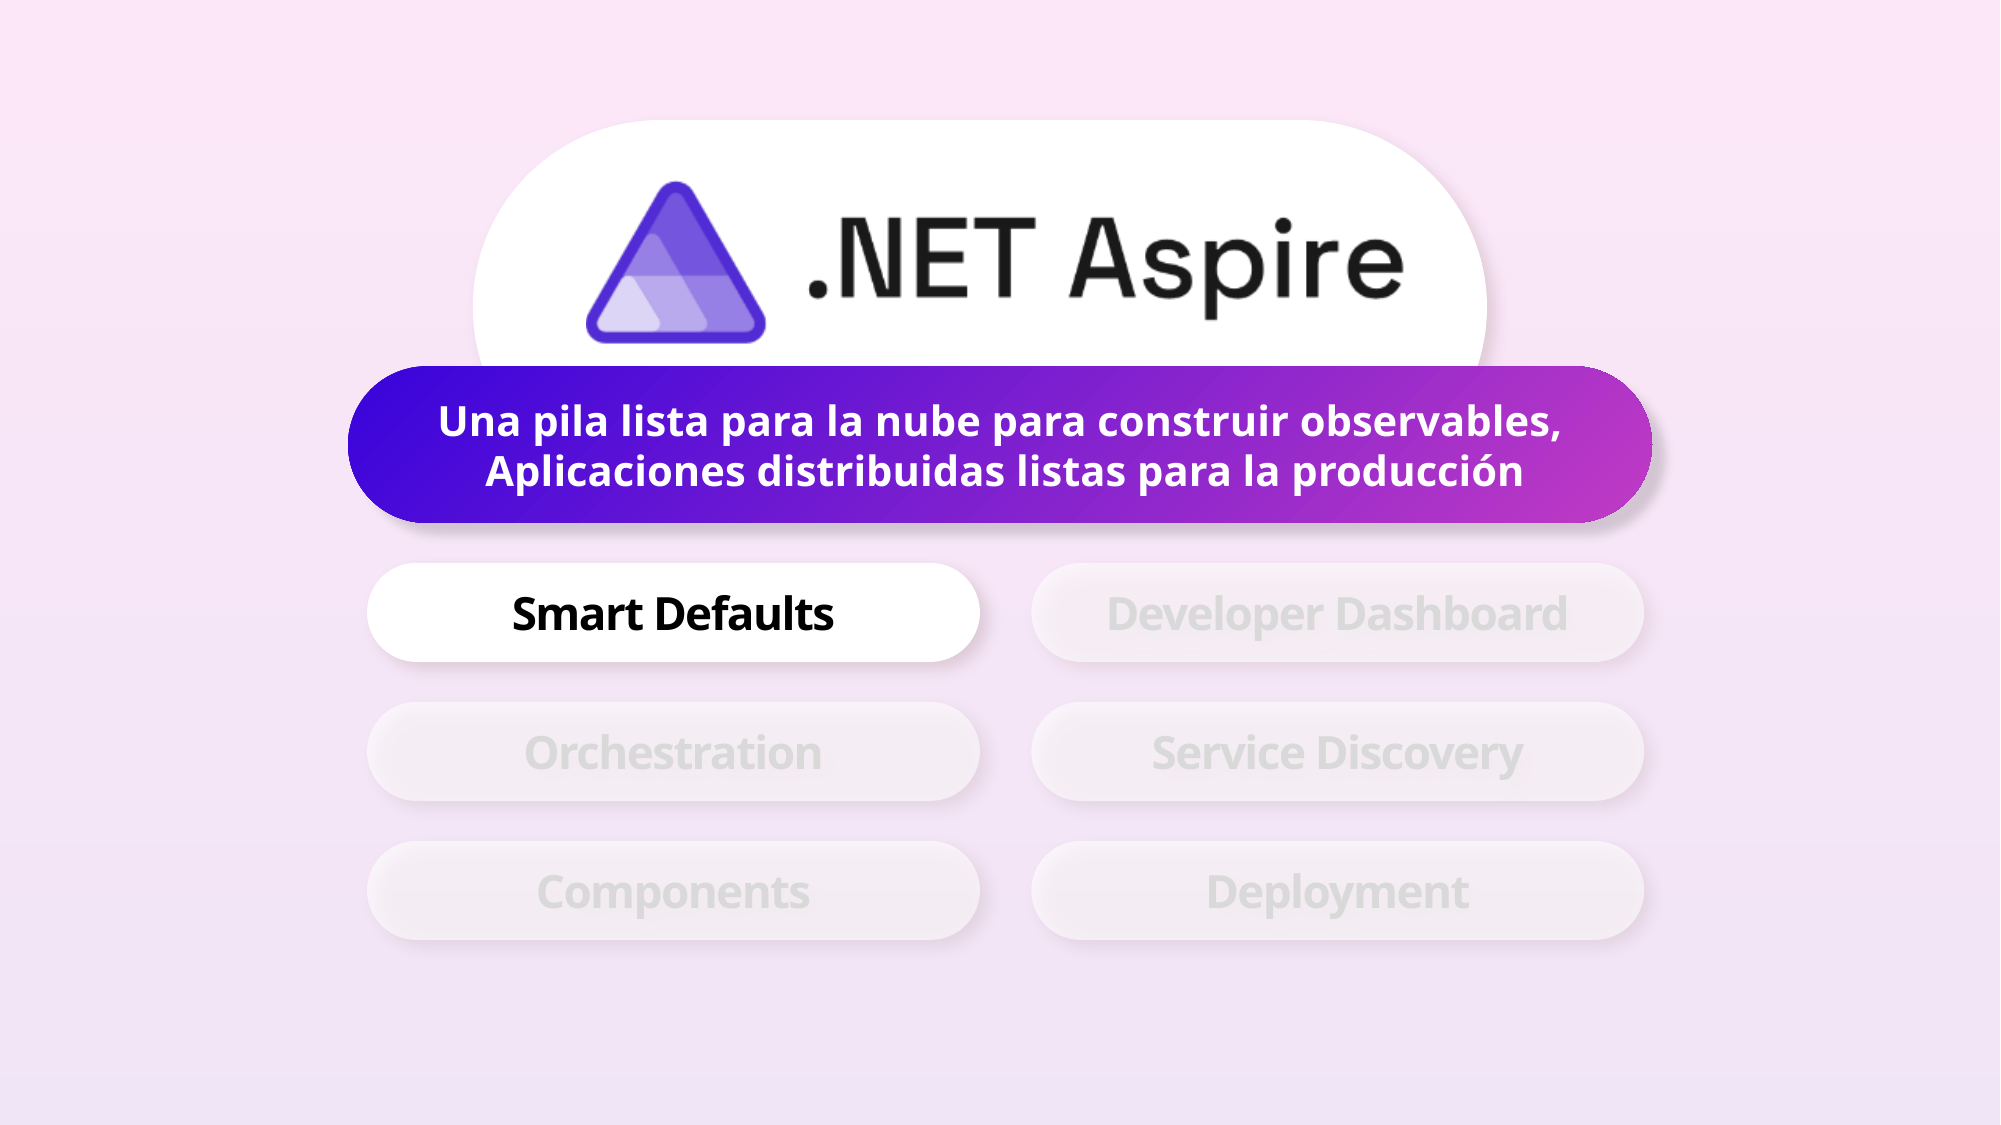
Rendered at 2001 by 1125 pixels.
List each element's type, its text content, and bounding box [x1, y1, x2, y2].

text_box Components [367, 840, 980, 940]
text_box Orchestration [367, 701, 980, 801]
text_box Deployment [1031, 840, 1645, 940]
text_box Una pila lista para la nube para construir observables, Aplicaciones distribuidas listas para la producción [348, 366, 1653, 523]
text_box [472, 120, 1411, 366]
text_box Smart Defaults [367, 562, 980, 662]
picture [585, 156, 1477, 397]
text_box Service Discovery [1031, 701, 1645, 801]
text_box [1477, 246, 1488, 366]
text_box Developer Dashboard [1031, 562, 1645, 662]
